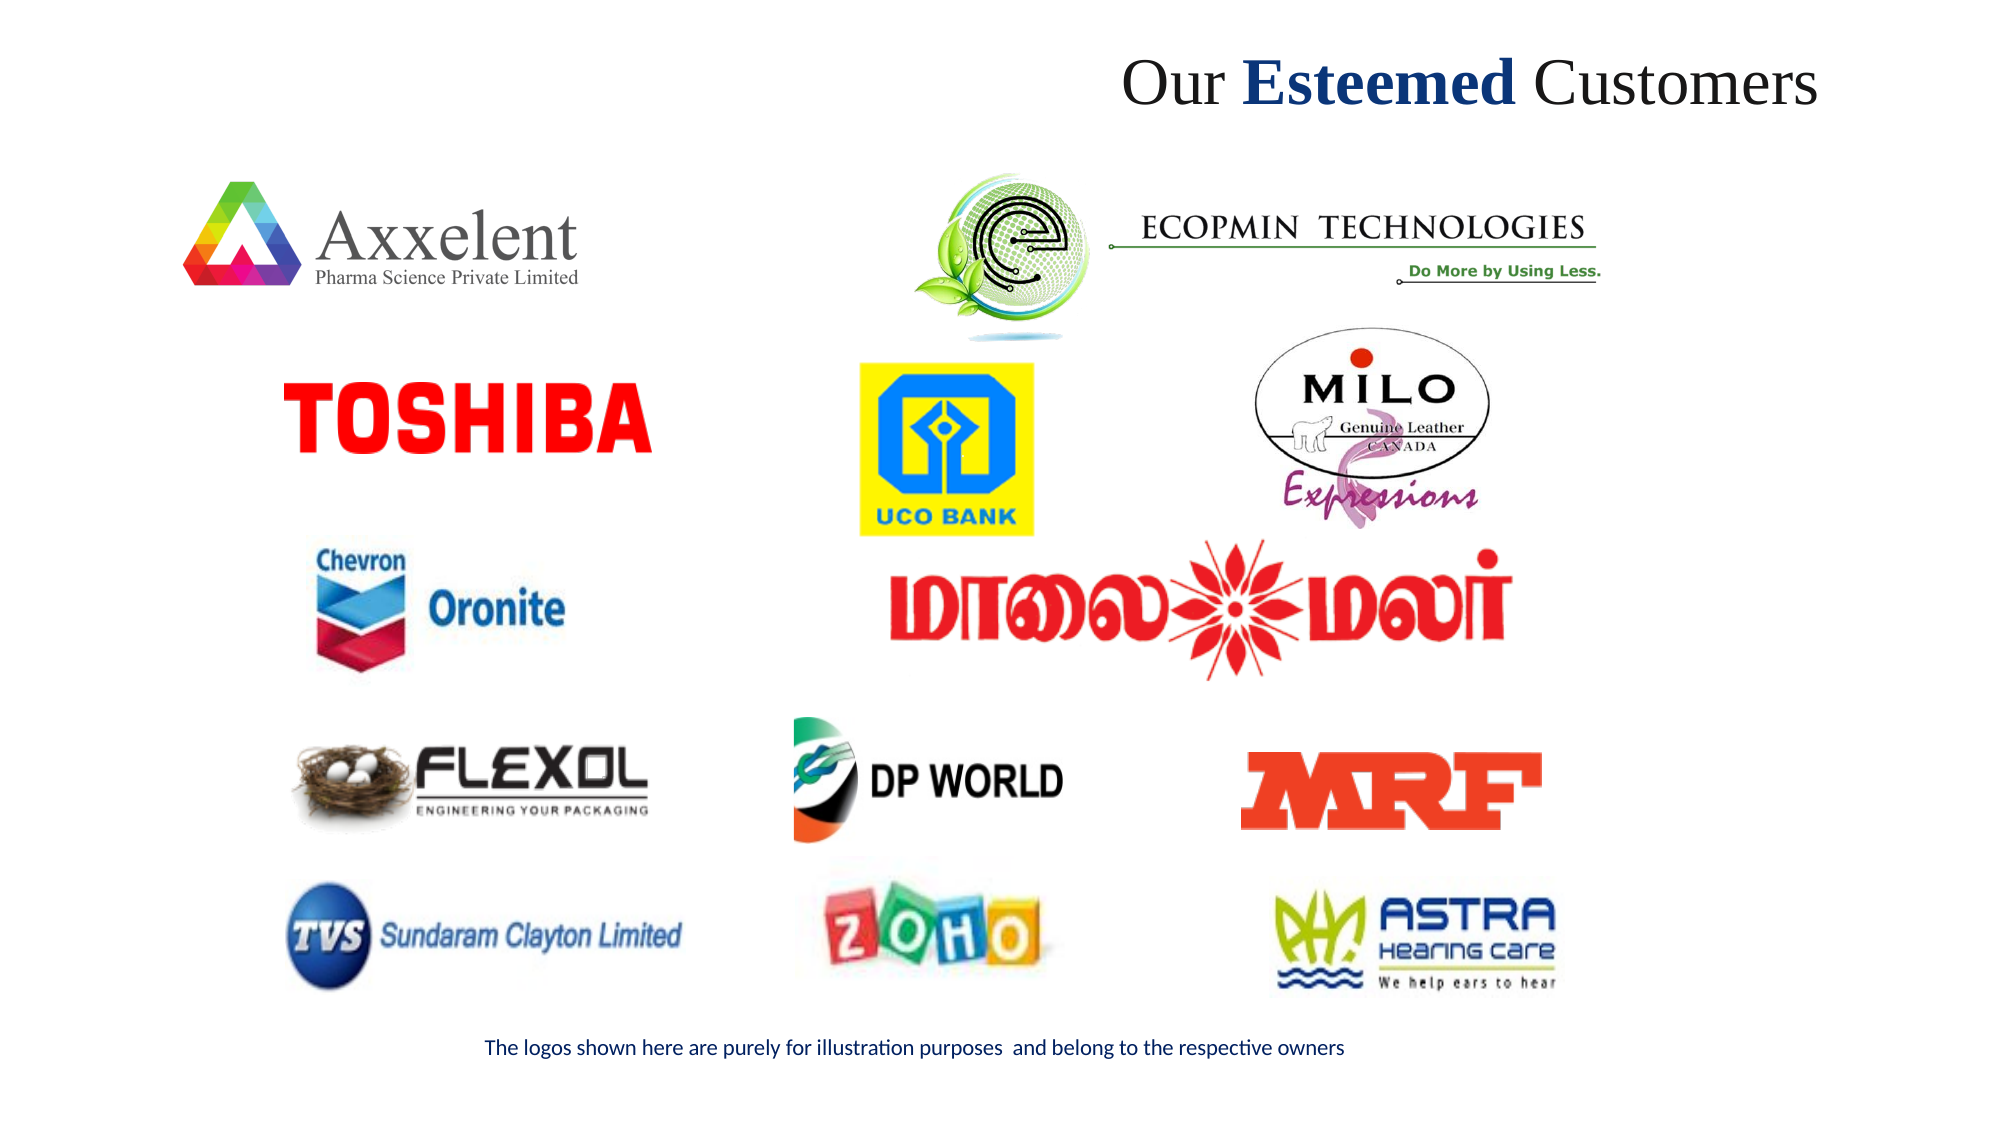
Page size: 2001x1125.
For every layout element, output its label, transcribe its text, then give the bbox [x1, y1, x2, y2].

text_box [252, 342, 1576, 1098]
title Our Esteemed Customers [1023, 0, 2000, 168]
picture [850, 353, 1515, 683]
picture [914, 172, 1637, 529]
picture [172, 172, 590, 298]
